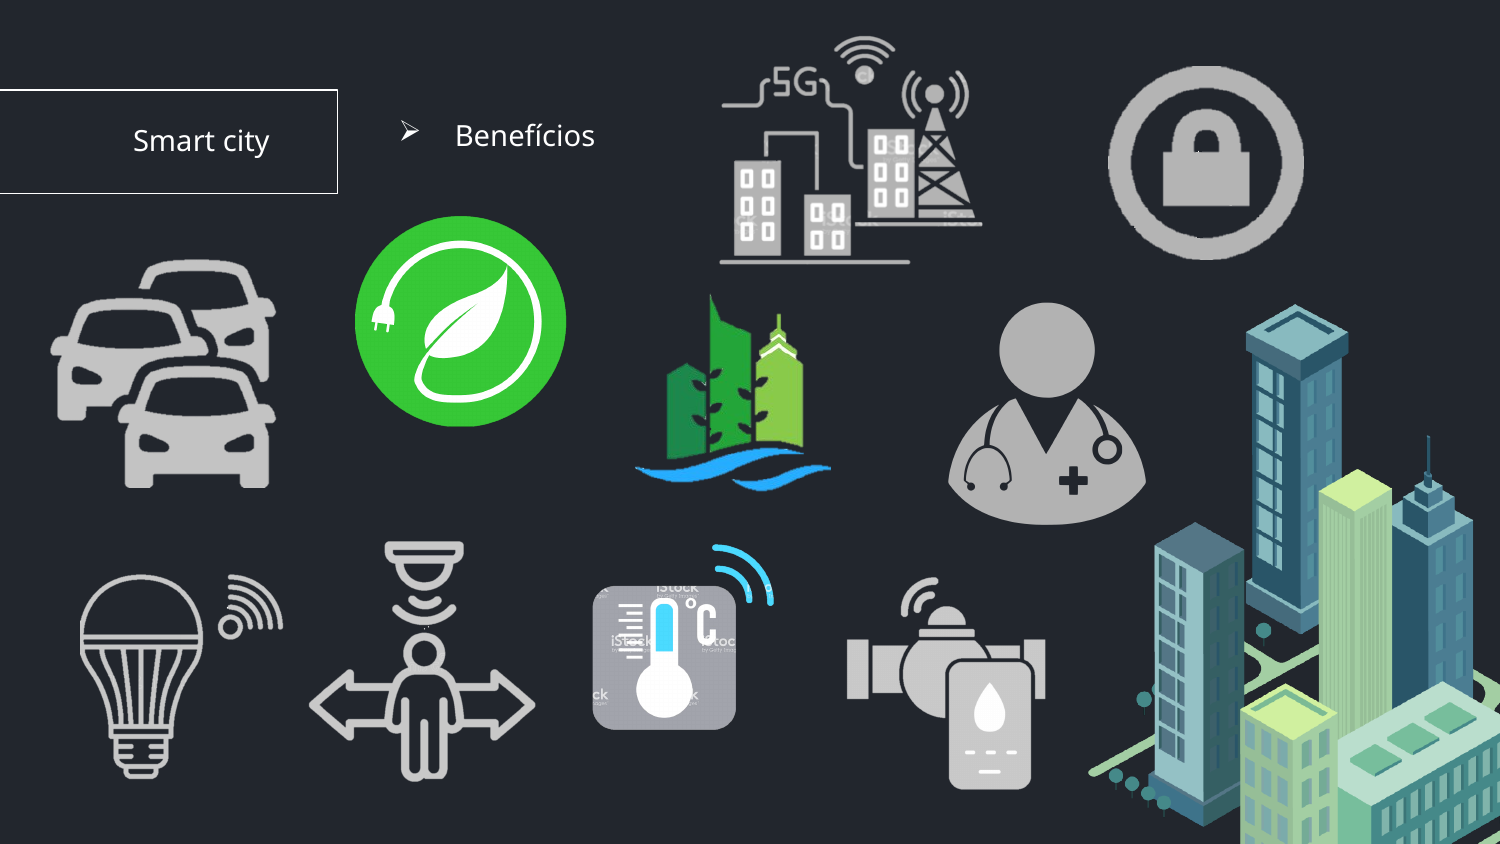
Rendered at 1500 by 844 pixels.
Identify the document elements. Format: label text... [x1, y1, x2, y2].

picture [69, 529, 554, 794]
picture [632, 32, 984, 505]
picture [46, 256, 278, 488]
picture [351, 215, 572, 428]
title Smart city [118, 62, 338, 218]
picture [584, 526, 784, 739]
picture [1108, 64, 1304, 260]
subtitle Benefícios [364, 101, 669, 197]
picture [827, 280, 1500, 844]
